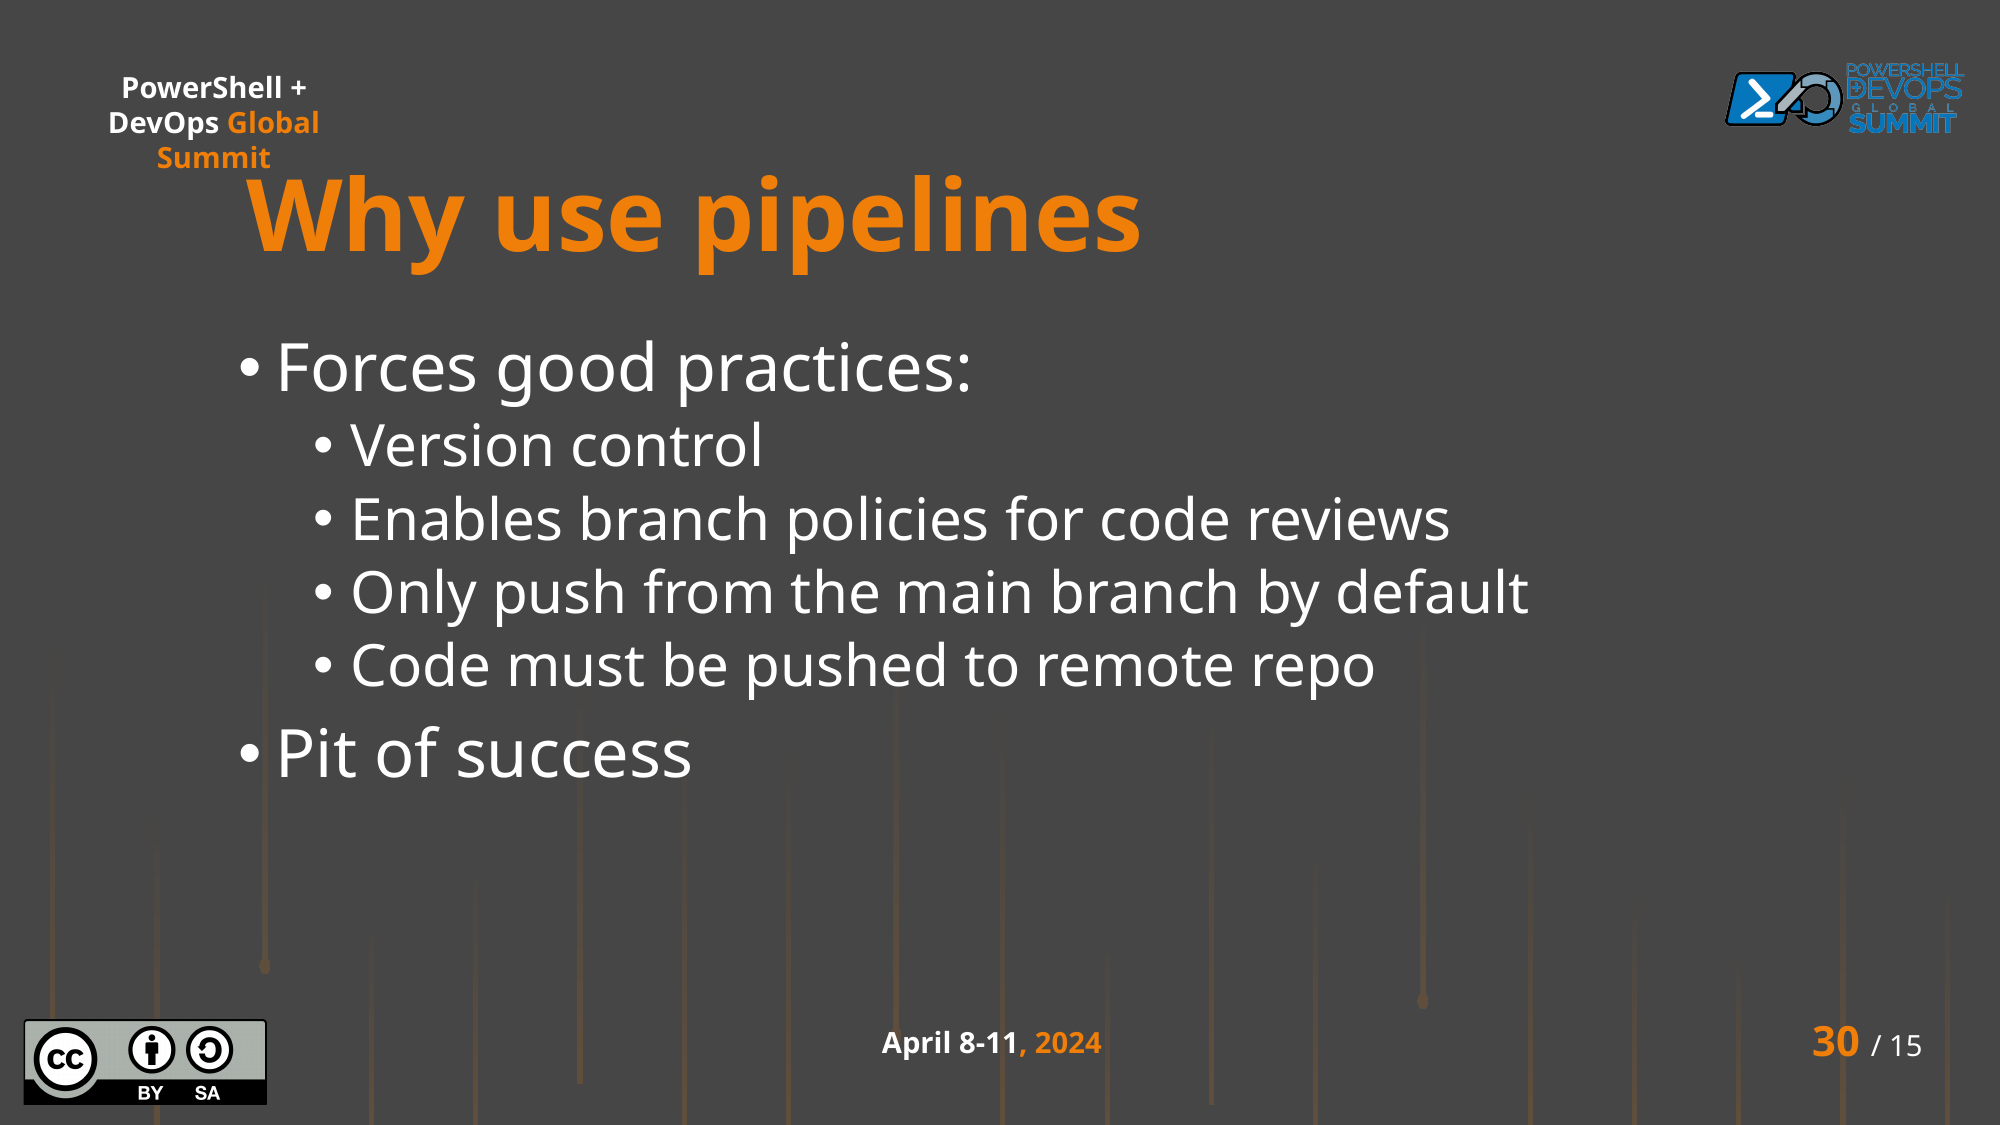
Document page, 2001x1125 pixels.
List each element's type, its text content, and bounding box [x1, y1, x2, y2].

picture [1725, 61, 1965, 139]
text_box Why use pipelines [231, 144, 1769, 279]
picture [23, 1019, 267, 1105]
list Forces good practices: Version control Enables branch policies for code reviews Only push from the main branch by default Code must be pushed to remote repo Pit of success [223, 326, 1849, 981]
